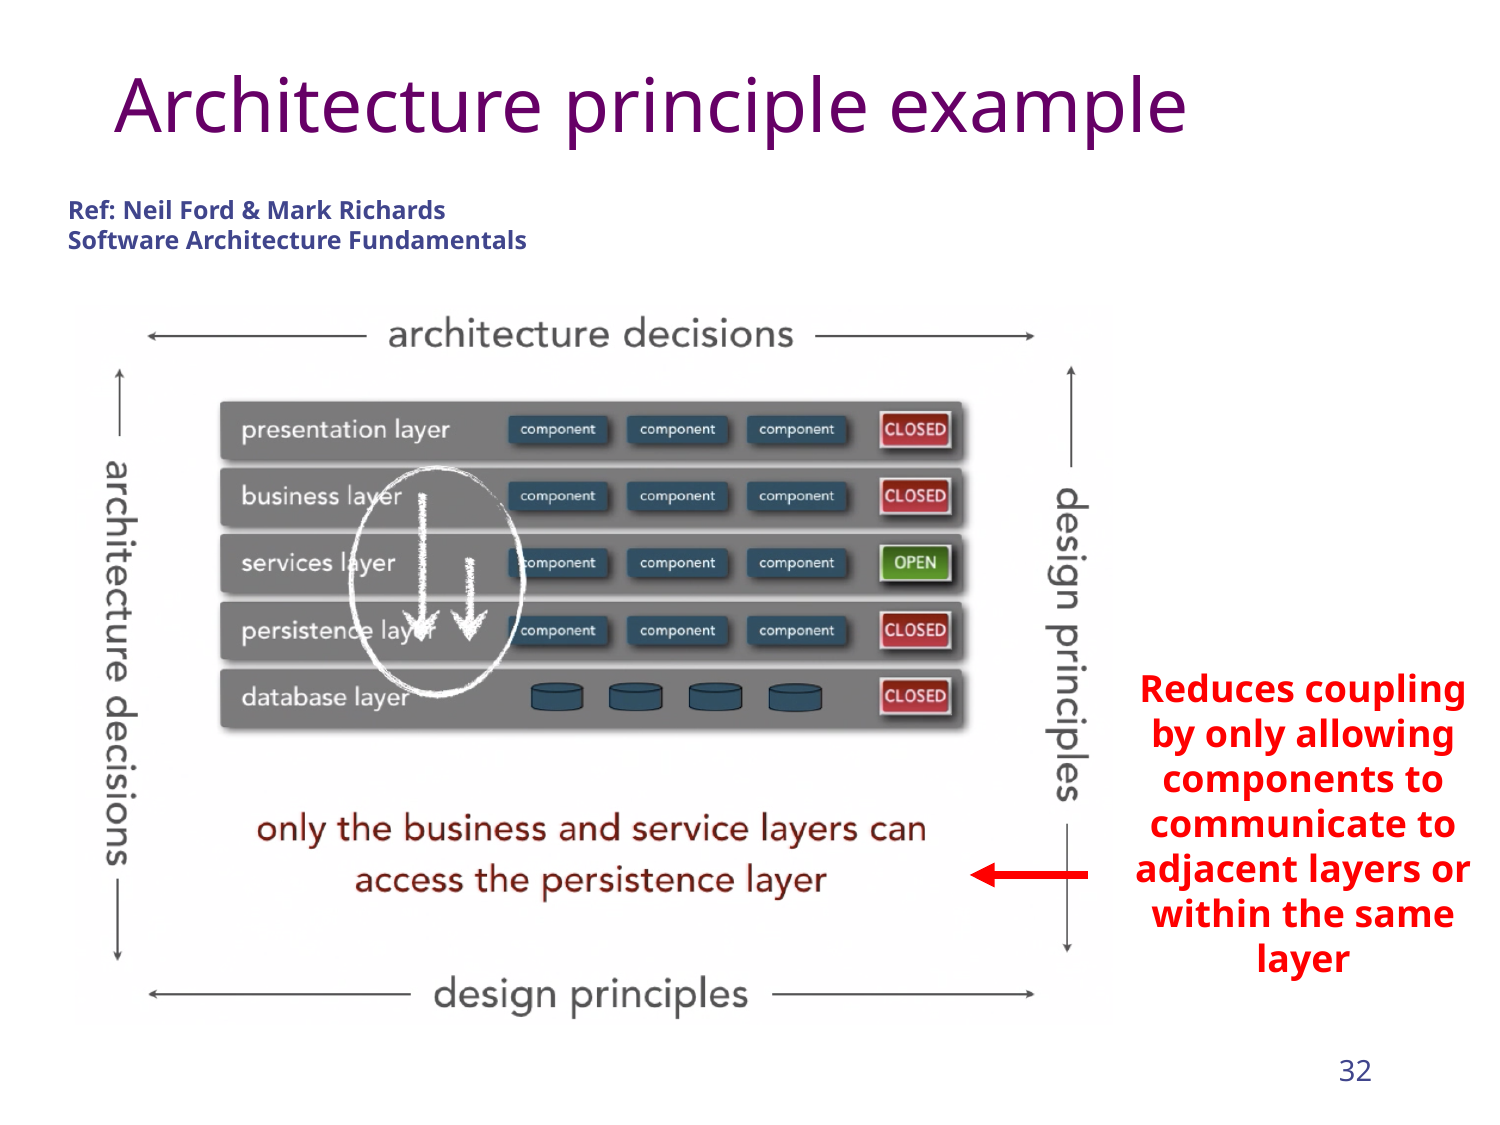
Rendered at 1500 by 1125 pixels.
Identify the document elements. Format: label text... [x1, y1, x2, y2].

text_box Reduces coupling by only allowing components to communicate to adjacent layers or within the same layer [1116, 657, 1495, 988]
slide_number 32 [1074, 1025, 1388, 1100]
text_box Ref: Neil Ford & Mark Richards Software Architecture Fundamentals [53, 187, 543, 262]
picture [74, 304, 1113, 1026]
title Architecture principle example [99, 50, 1375, 238]
